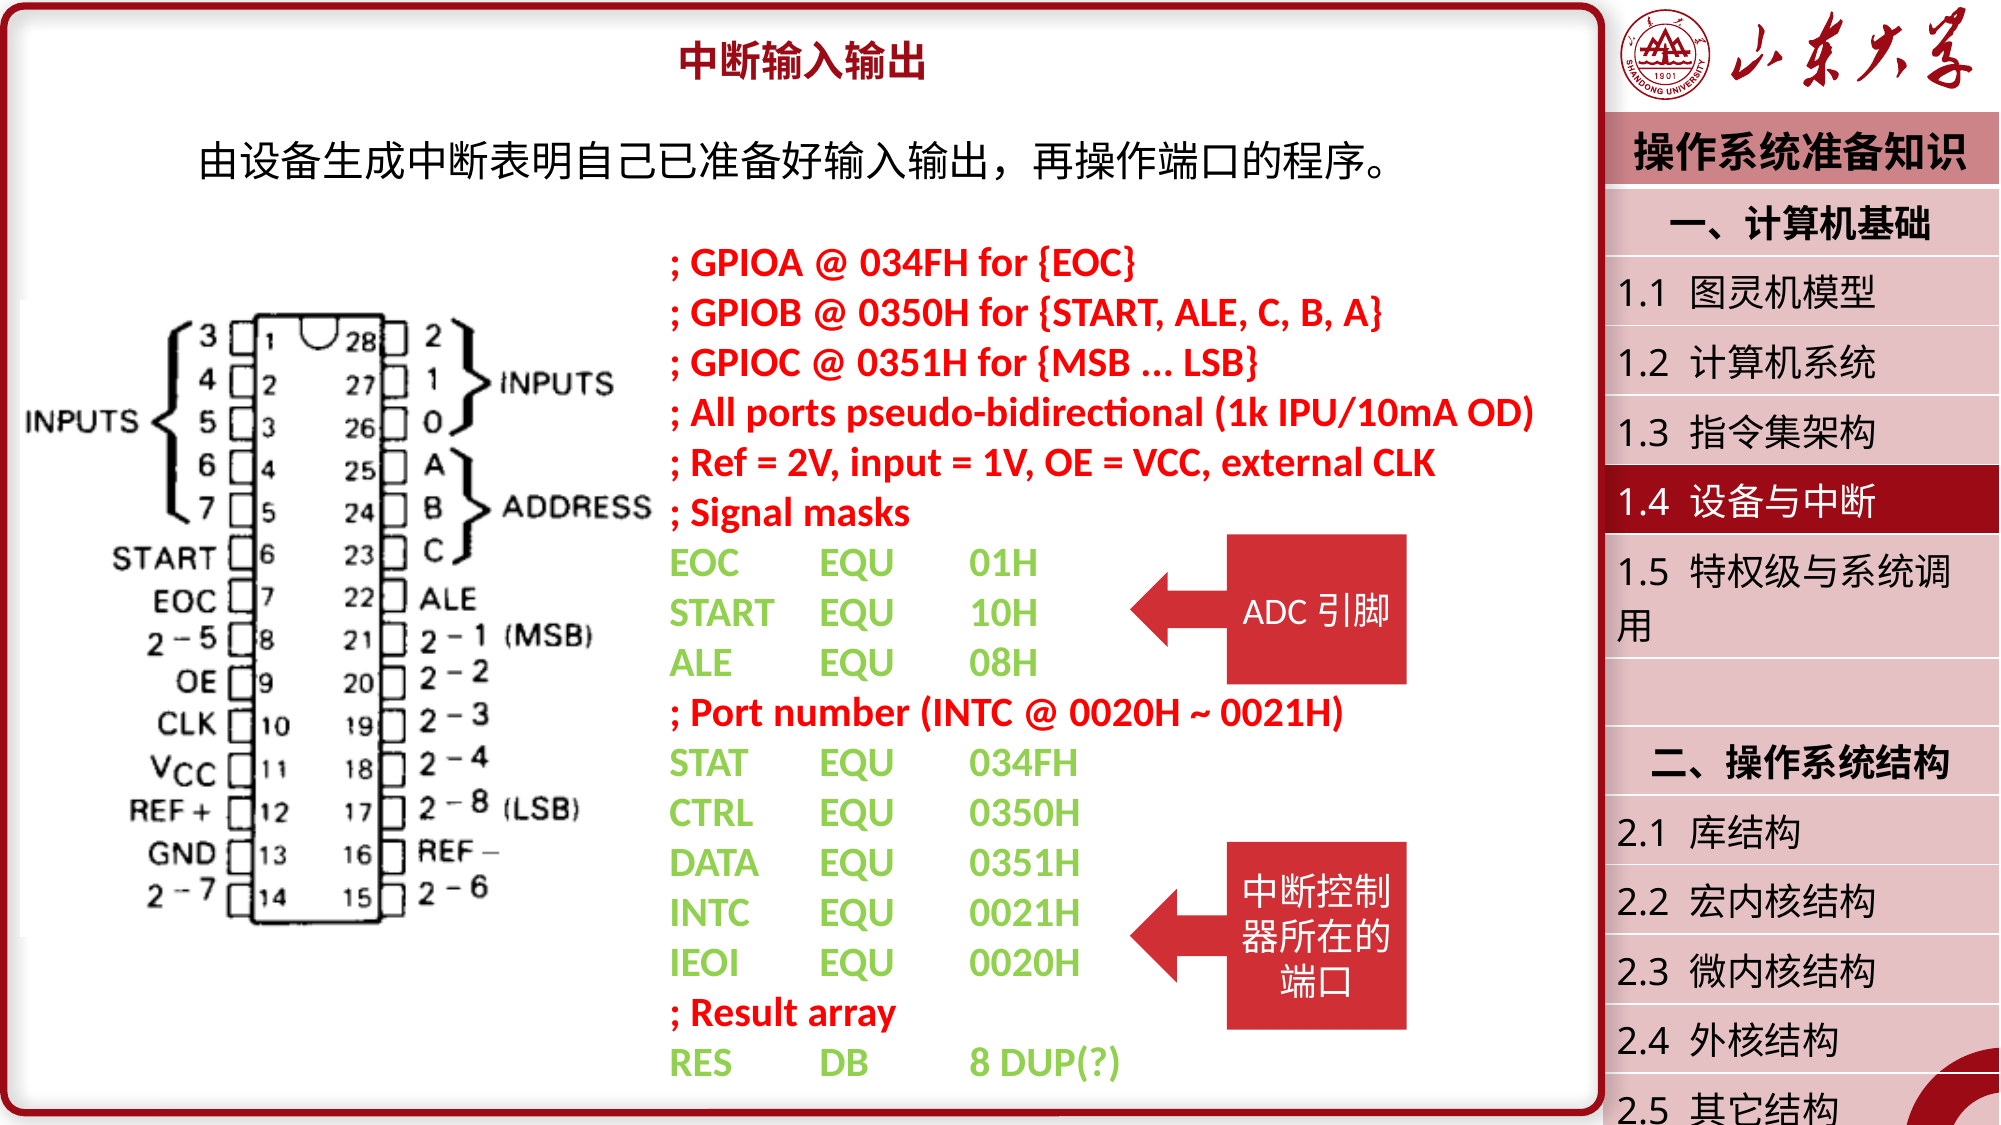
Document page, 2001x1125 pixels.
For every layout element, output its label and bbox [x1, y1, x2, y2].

text_box [2, 4, 1603, 1114]
table_cell [1603, 796, 1999, 864]
table_header [1603, 112, 1999, 184]
table_cell [1603, 1005, 1999, 1072]
table_cell [1603, 535, 1999, 657]
table_cell [1603, 326, 1999, 394]
table_cell [1603, 935, 1999, 1003]
table_cell [1603, 257, 1999, 325]
table_cell [1603, 396, 1999, 464]
picture [19, 300, 656, 937]
table_cell [1603, 1074, 1999, 1125]
table_cell [1603, 659, 1999, 725]
table_cell [1603, 465, 1999, 533]
table_cell [1603, 189, 1999, 255]
table_cell [1603, 727, 1999, 794]
text_box [1620, 5, 1977, 100]
table_cell [1603, 865, 1999, 933]
